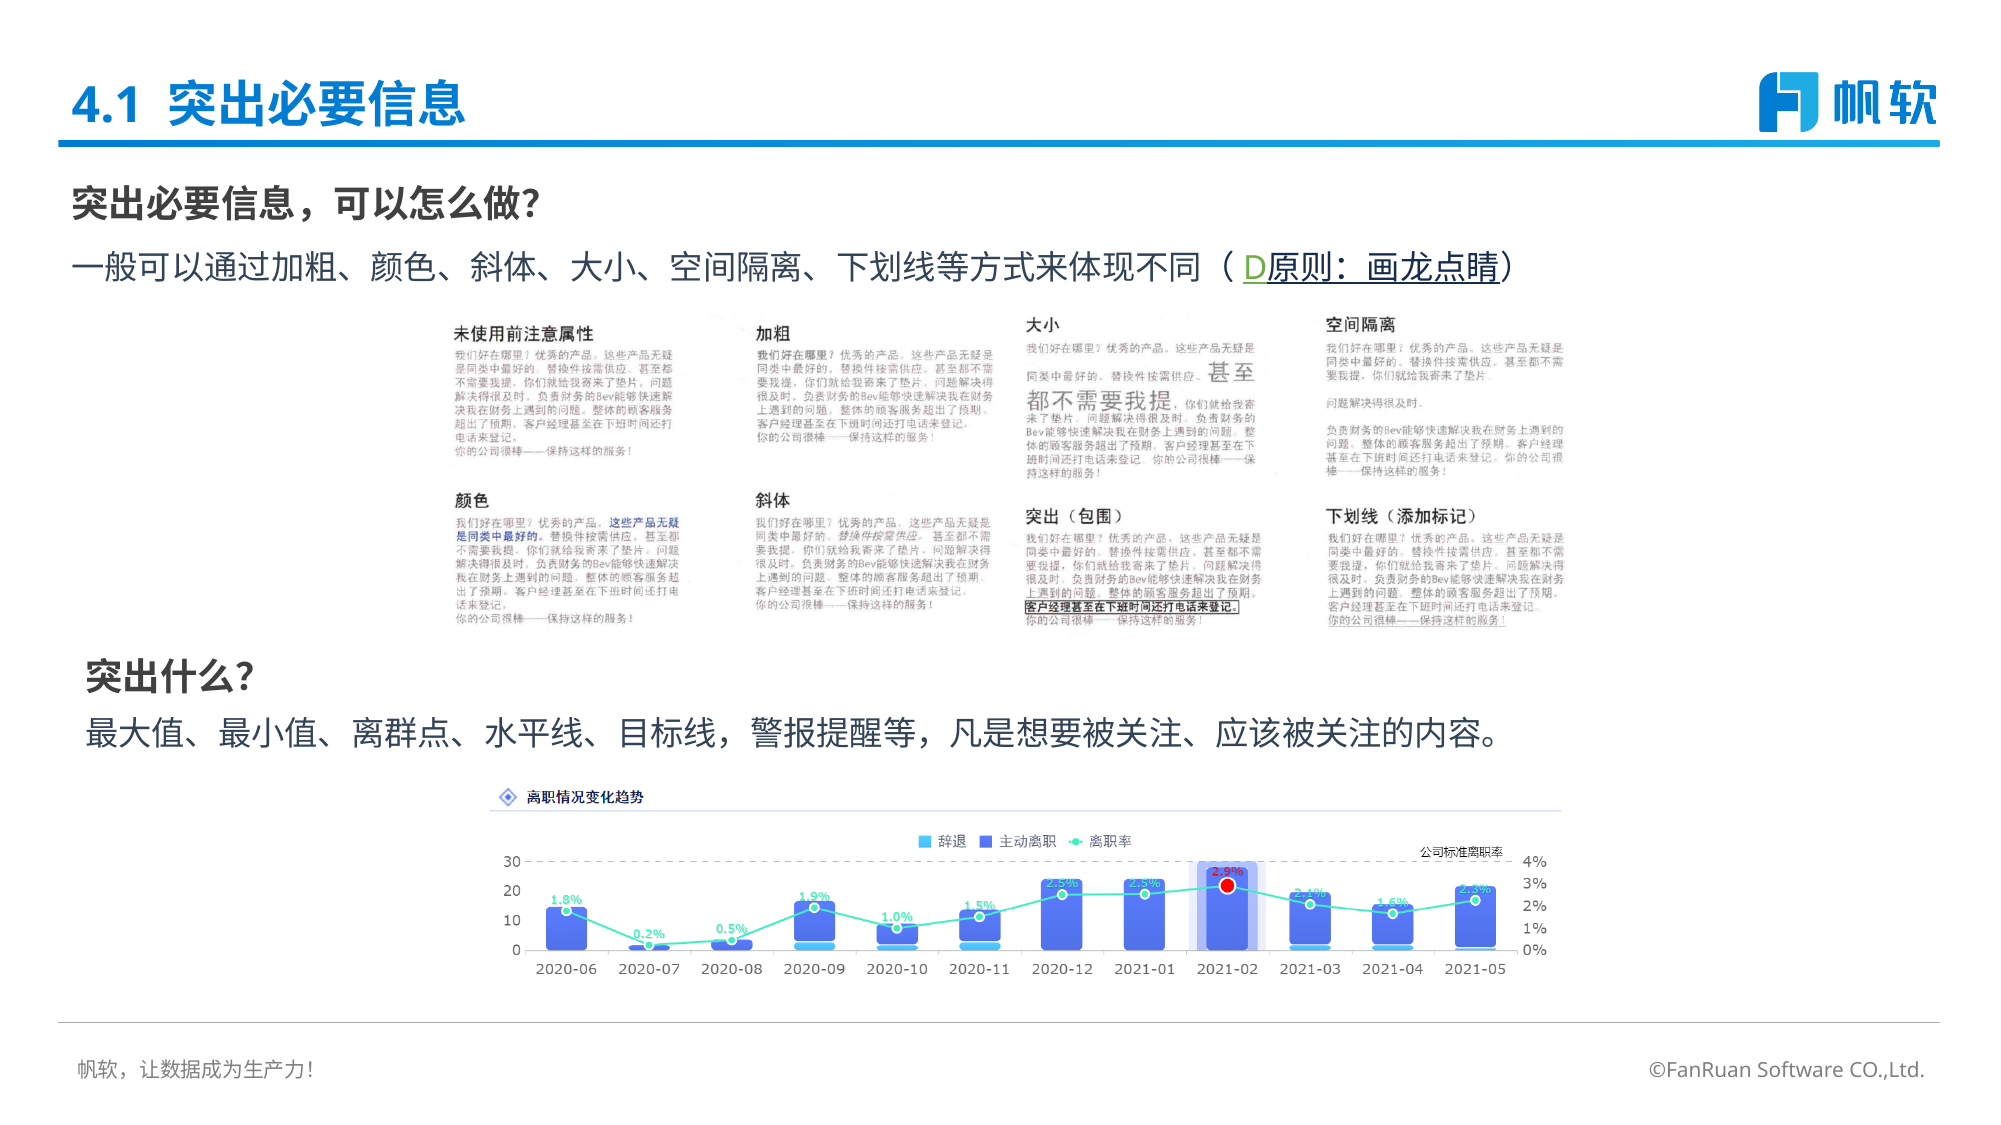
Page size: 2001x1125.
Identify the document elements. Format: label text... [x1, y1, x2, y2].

title 4.1 突出必要信息 [56, 70, 1696, 142]
picture [489, 784, 1564, 1003]
picture [1756, 56, 1939, 148]
text_box 一般可以通过加粗、颜色、斜体、大小、空间隔离、下划线等方式来体现不同（D原则：画龙点睛） [56, 238, 1970, 302]
text_box 最大值、最小值、离群点、水平线、目标线，警报提醒等，凡是想要被关注、应该被关注的内容。 [70, 704, 1983, 760]
picture [430, 314, 1570, 637]
text_box 突出必要信息，可以怎么做？ [56, 150, 1625, 233]
text_box 突出什么？ [70, 622, 1638, 704]
